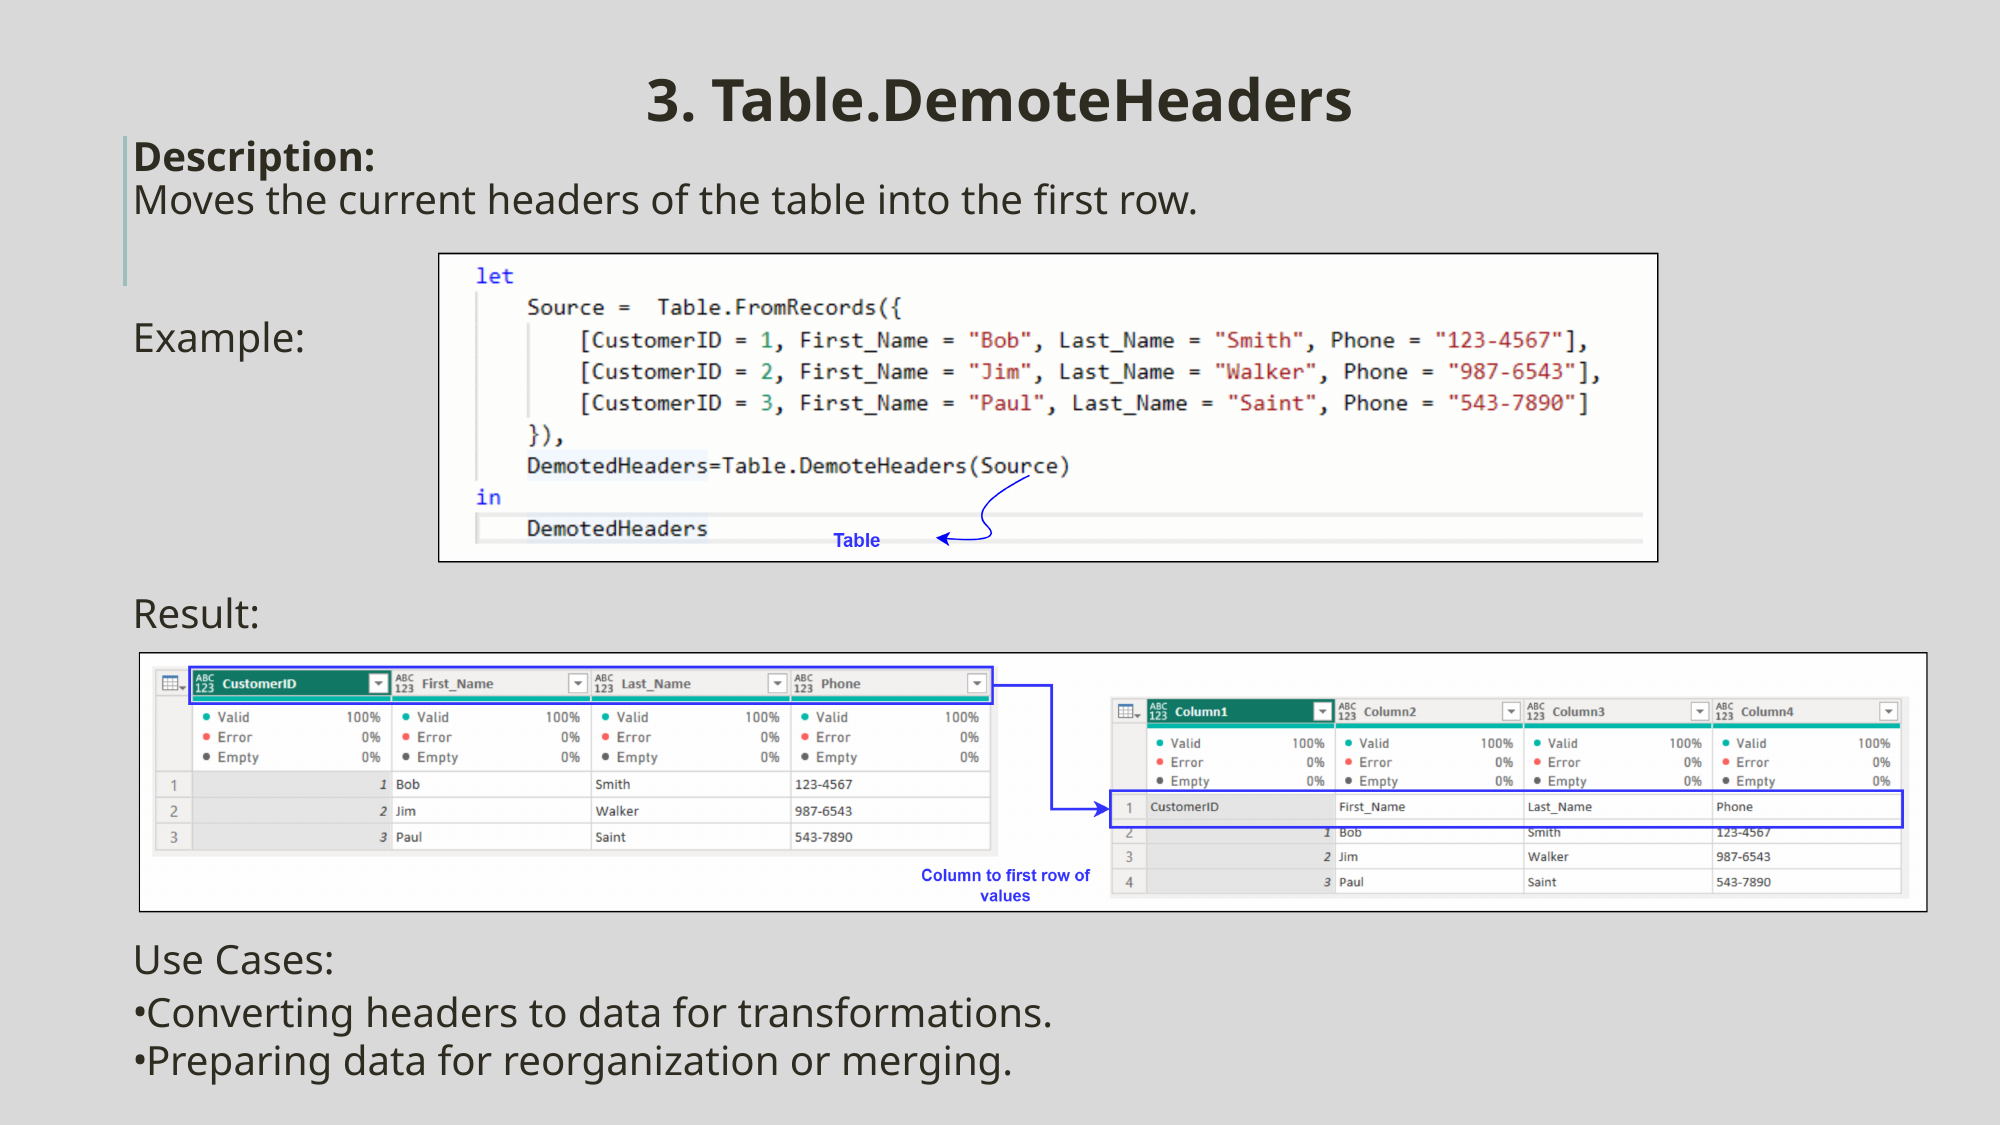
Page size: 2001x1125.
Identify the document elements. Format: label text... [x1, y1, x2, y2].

list Description: Moves the current headers of the table into the first row. Example: Result: Use Cases: Converting headers to data for transformations. Preparing data for reorganization or merging. [125, 128, 1887, 638]
picture [422, 236, 1675, 578]
text_box 3. Table.DemoteHeaders [268, 55, 1732, 140]
list Description: Moves the current headers of the table into the first row. Example: Result: Use Cases: Converting headers to data for transformations. Preparing data for reorganization or merging. [125, 935, 1887, 1091]
picture [124, 639, 1941, 927]
